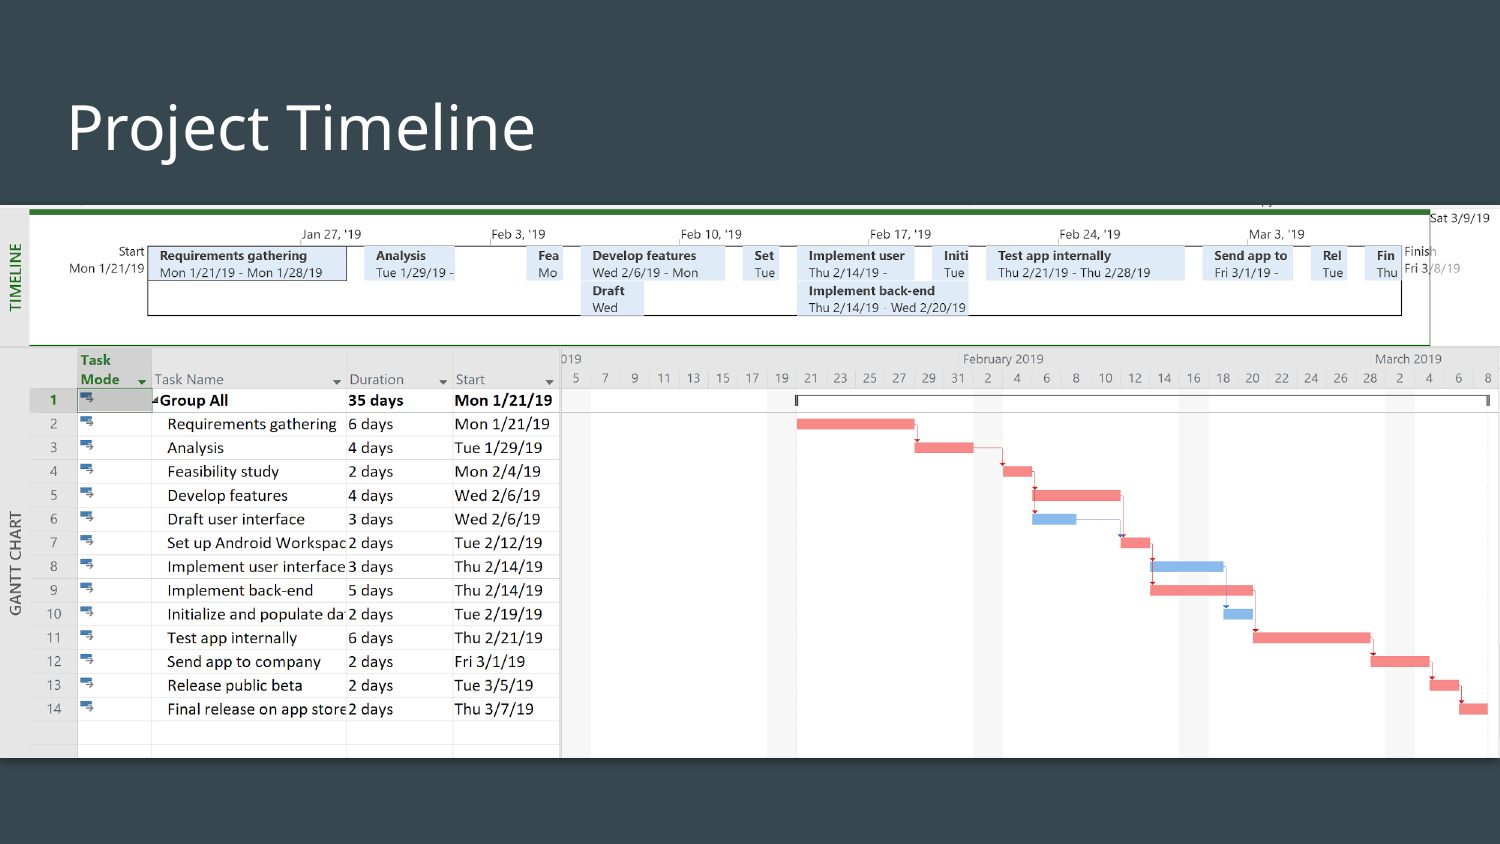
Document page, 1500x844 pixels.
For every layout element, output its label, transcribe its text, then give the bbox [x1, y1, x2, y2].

picture [0, 205, 1500, 759]
title Project Timeline [51, 72, 1449, 167]
